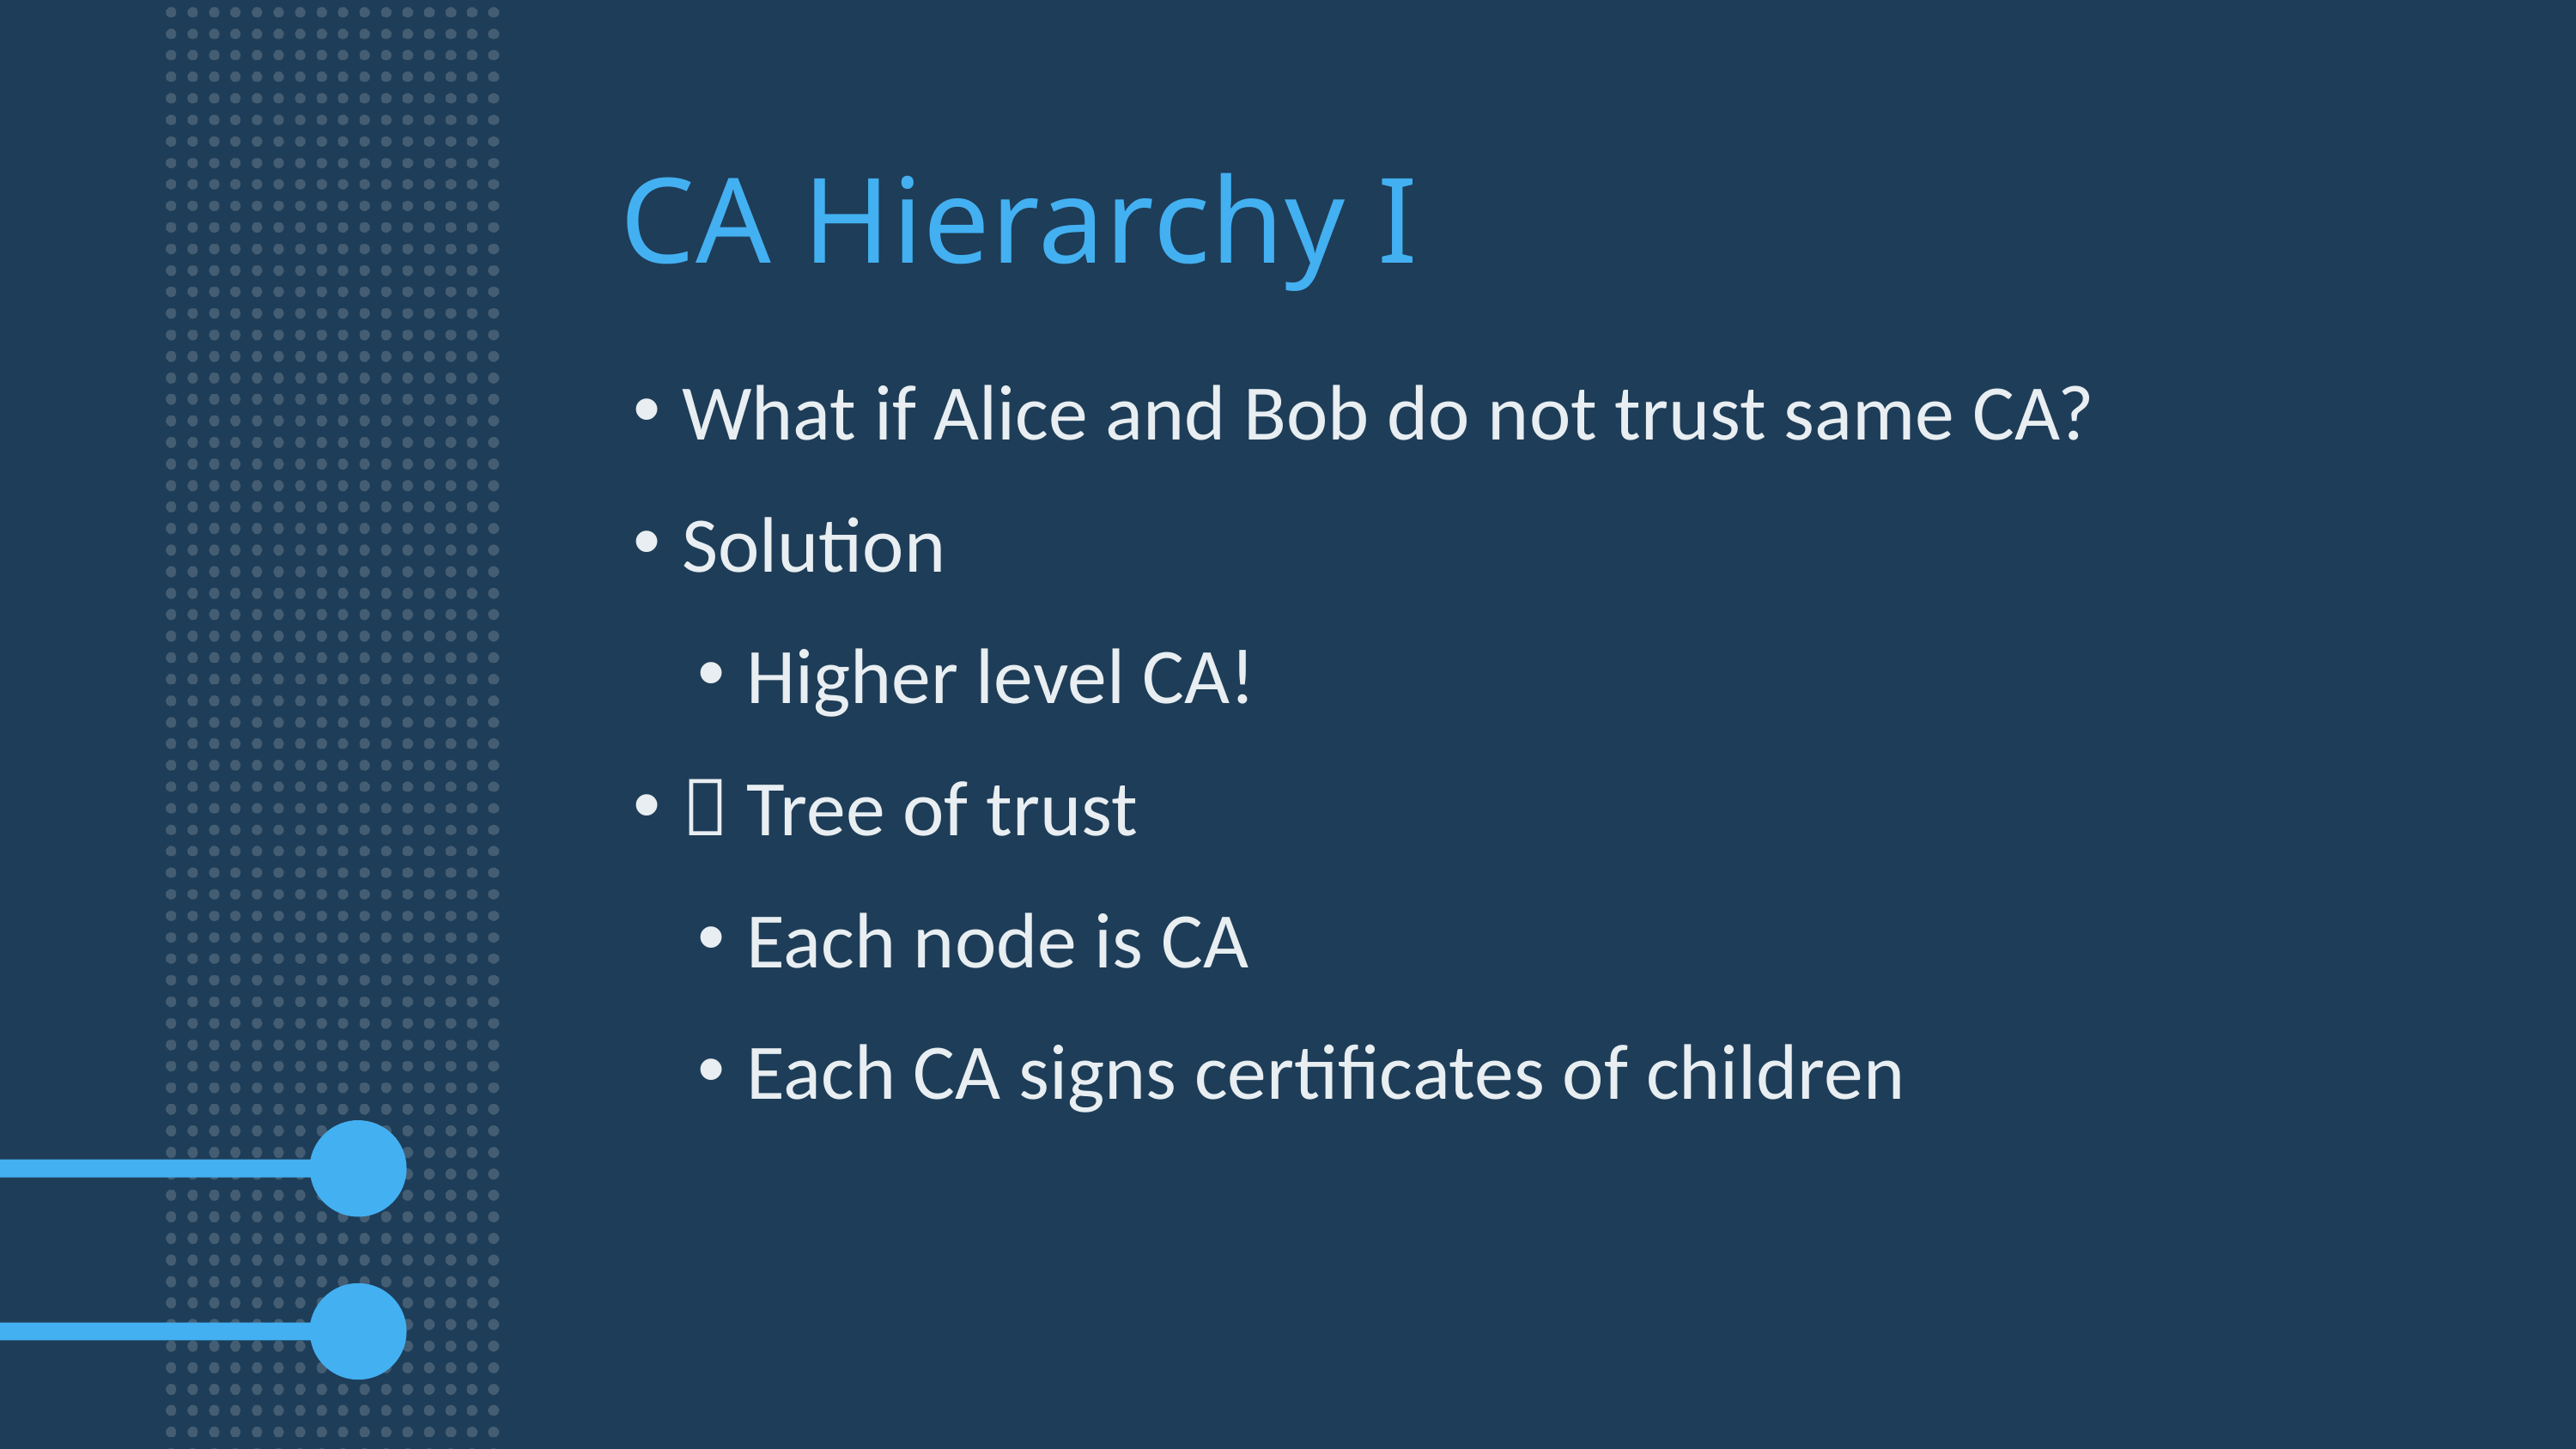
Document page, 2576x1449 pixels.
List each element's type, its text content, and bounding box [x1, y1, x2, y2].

text_box CA Hierarchy I [620, 137, 2271, 288]
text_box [0, 1108, 407, 1229]
text_box What if Alice and Bob do not trust same CA? Solution Higher level CA!  Tree of trust Each node is CA Each CA signs certificates of children [621, 332, 2435, 1122]
picture [161, 0, 507, 1449]
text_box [0, 1271, 407, 1392]
